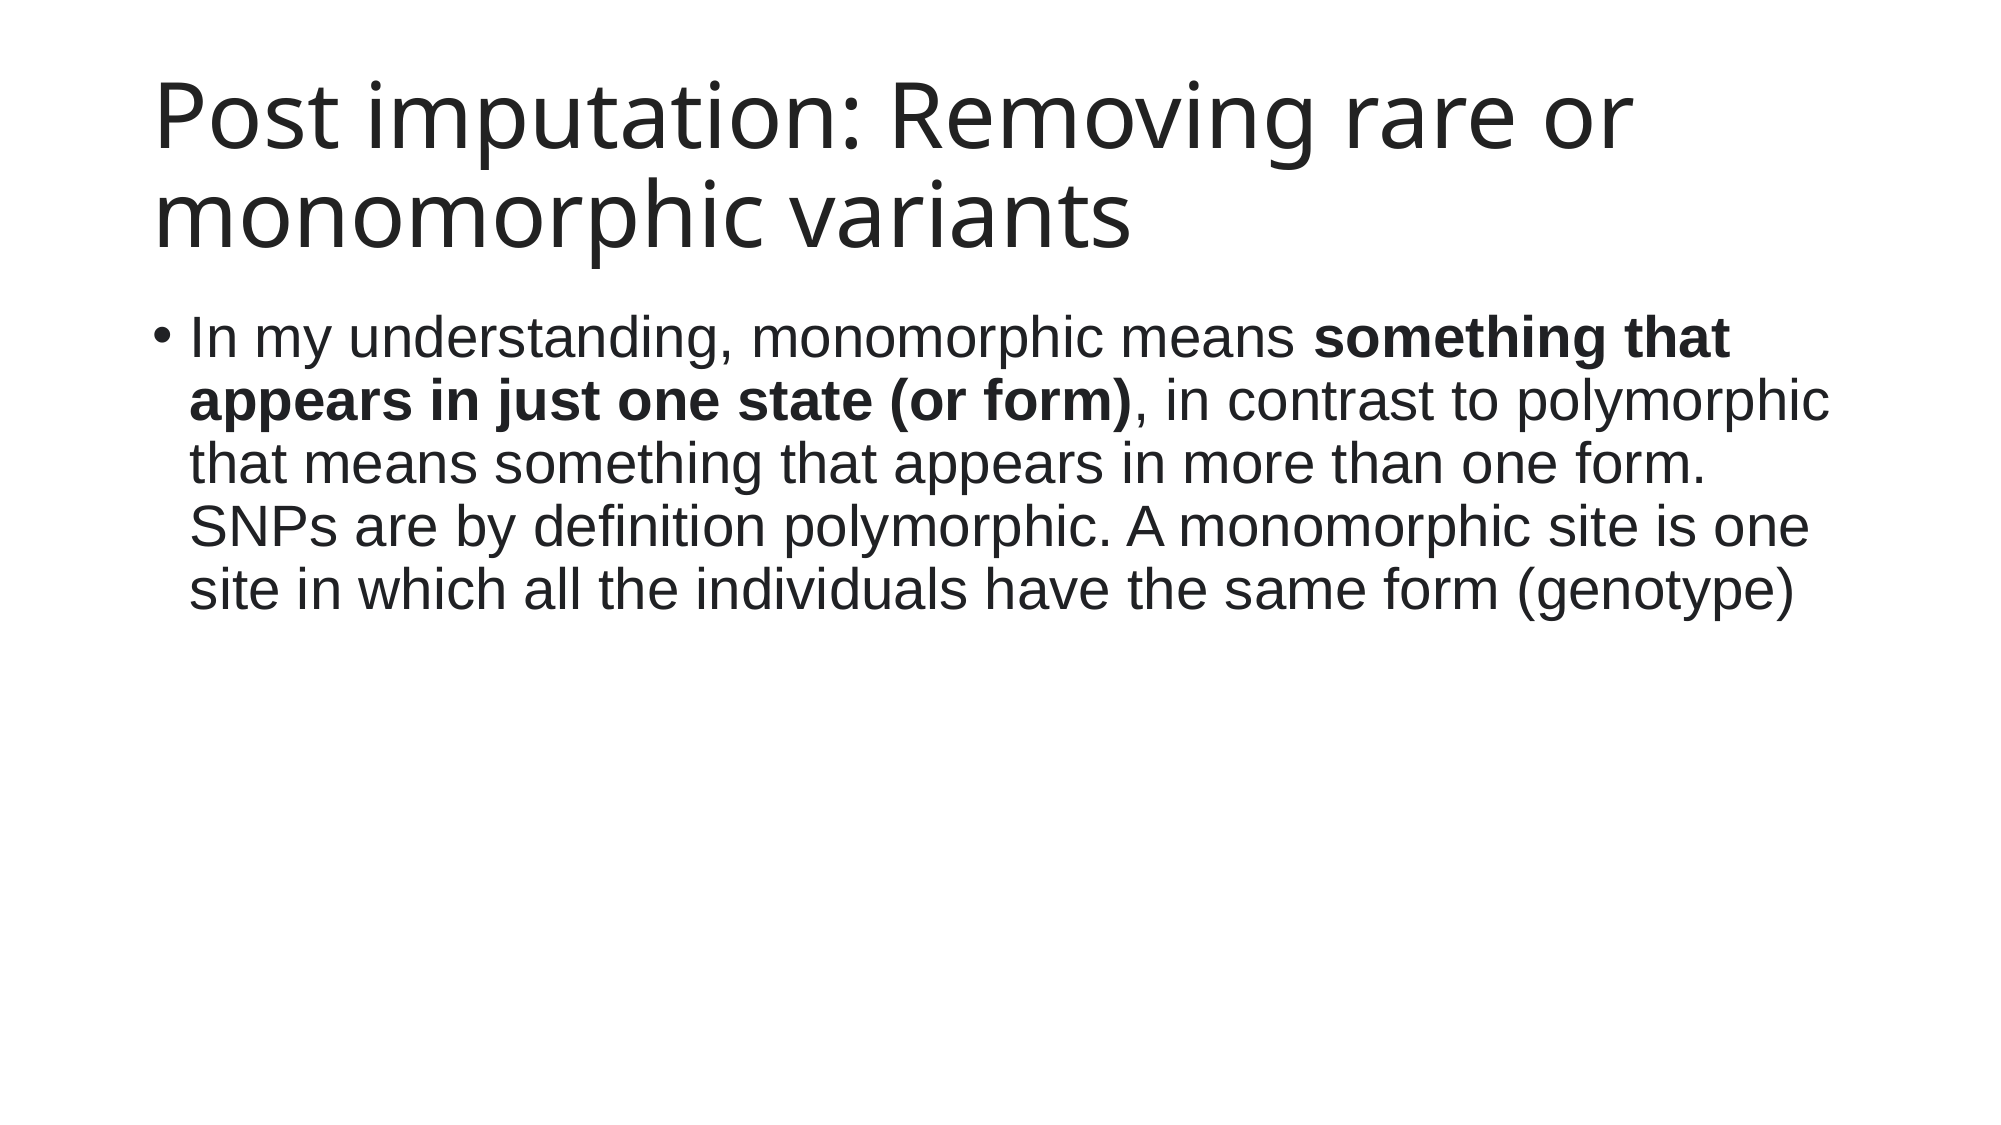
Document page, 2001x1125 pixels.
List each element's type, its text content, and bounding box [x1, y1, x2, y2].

list In my understanding, monomorphic means something that appears in just one state (or form), in contrast to polymorphic that means something that appears in more than one form. SNPs are by definition polymorphic. A monomorphic site is one site in which all the individuals have the same form (genotype) [137, 299, 1863, 1014]
title Post imputation: Removing rare or monomorphic variants [137, 59, 1863, 278]
